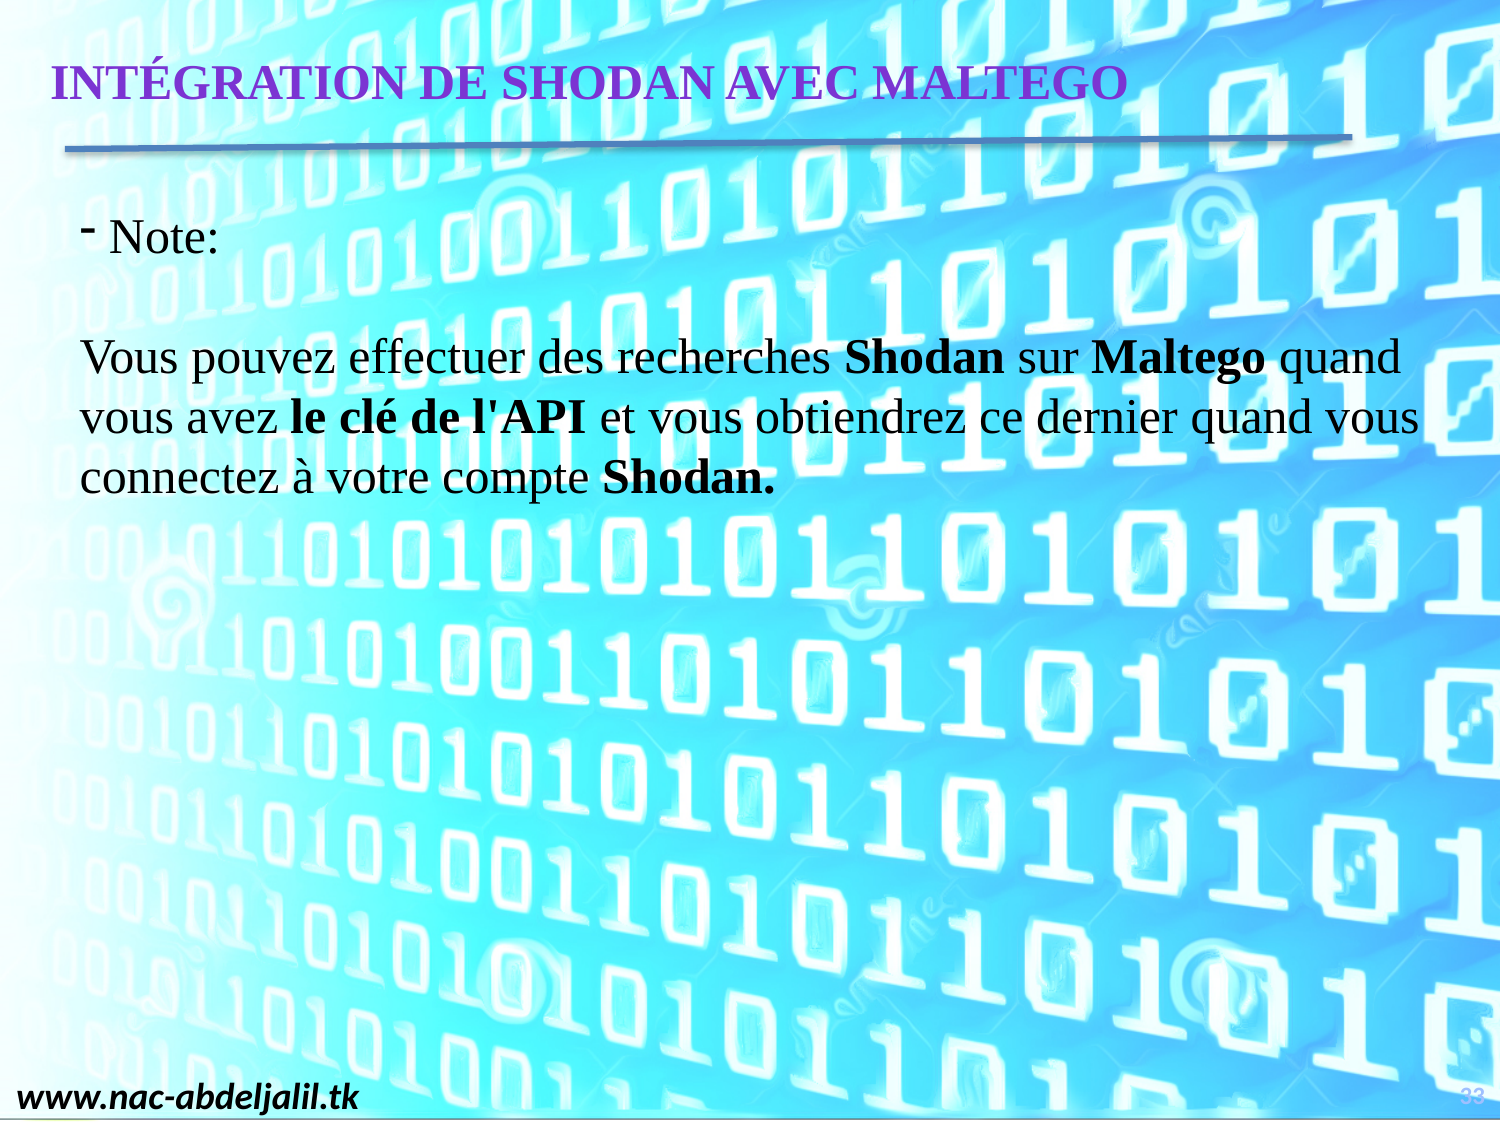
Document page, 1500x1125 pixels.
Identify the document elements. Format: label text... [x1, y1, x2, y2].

text_box Note: Vous pouvez effectuer des recherches Shodan sur Maltego quand vous avez le clé de l'API et vous obtiendrez ce dernier quand vous connectez à votre compte Shodan. [64, 196, 1459, 511]
picture [0, 0, 1500, 1125]
slide_number 33 [1149, 1065, 1500, 1125]
text_box Intégration de Shodan avec Maltego [35, 42, 1145, 118]
